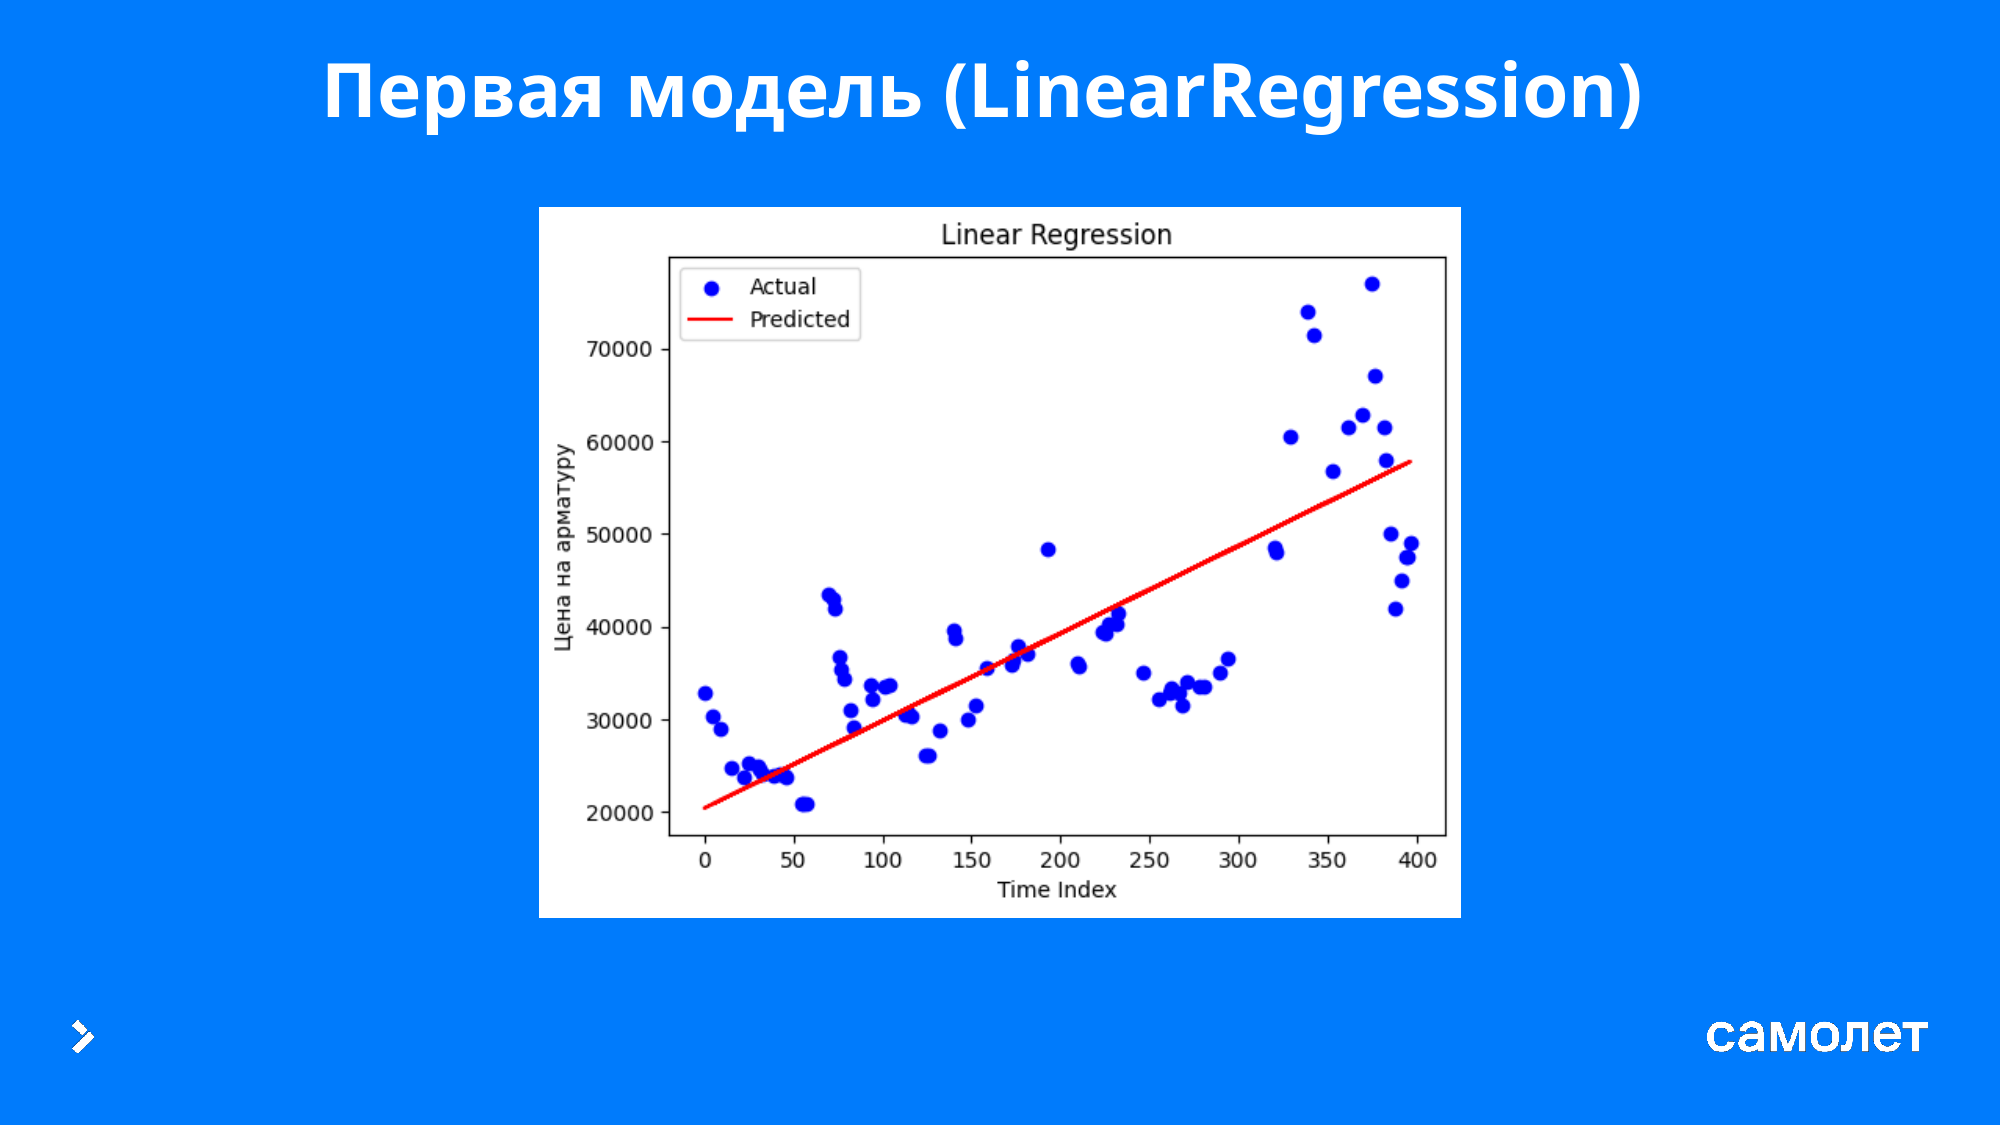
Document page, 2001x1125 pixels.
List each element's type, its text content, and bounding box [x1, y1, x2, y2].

picture [1707, 1021, 1928, 1052]
picture [539, 206, 1461, 919]
title Первая модель (LinearRegression) [55, 52, 1911, 160]
picture [72, 1020, 94, 1053]
